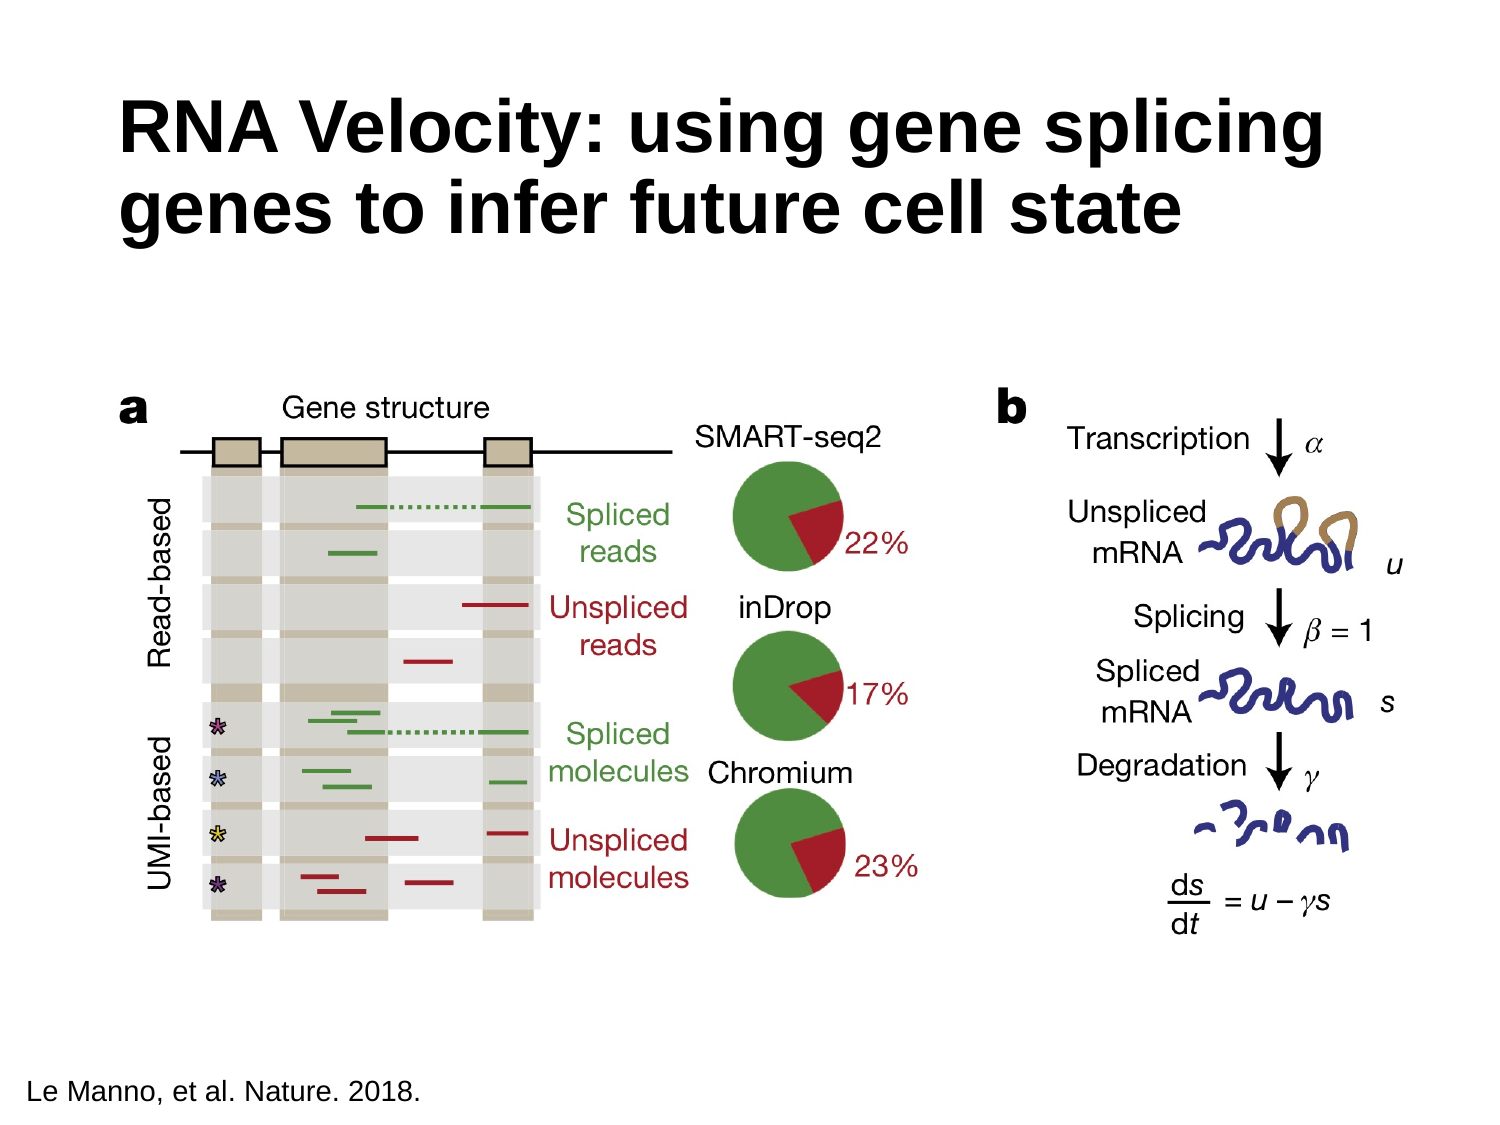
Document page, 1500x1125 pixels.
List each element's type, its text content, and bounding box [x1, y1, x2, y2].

title RNA Velocity: using gene splicing genes to infer future cell state [103, 59, 1397, 278]
text_box Le Manno, et al. Nature. 2018. [11, 1065, 437, 1115]
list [85, 372, 1415, 939]
